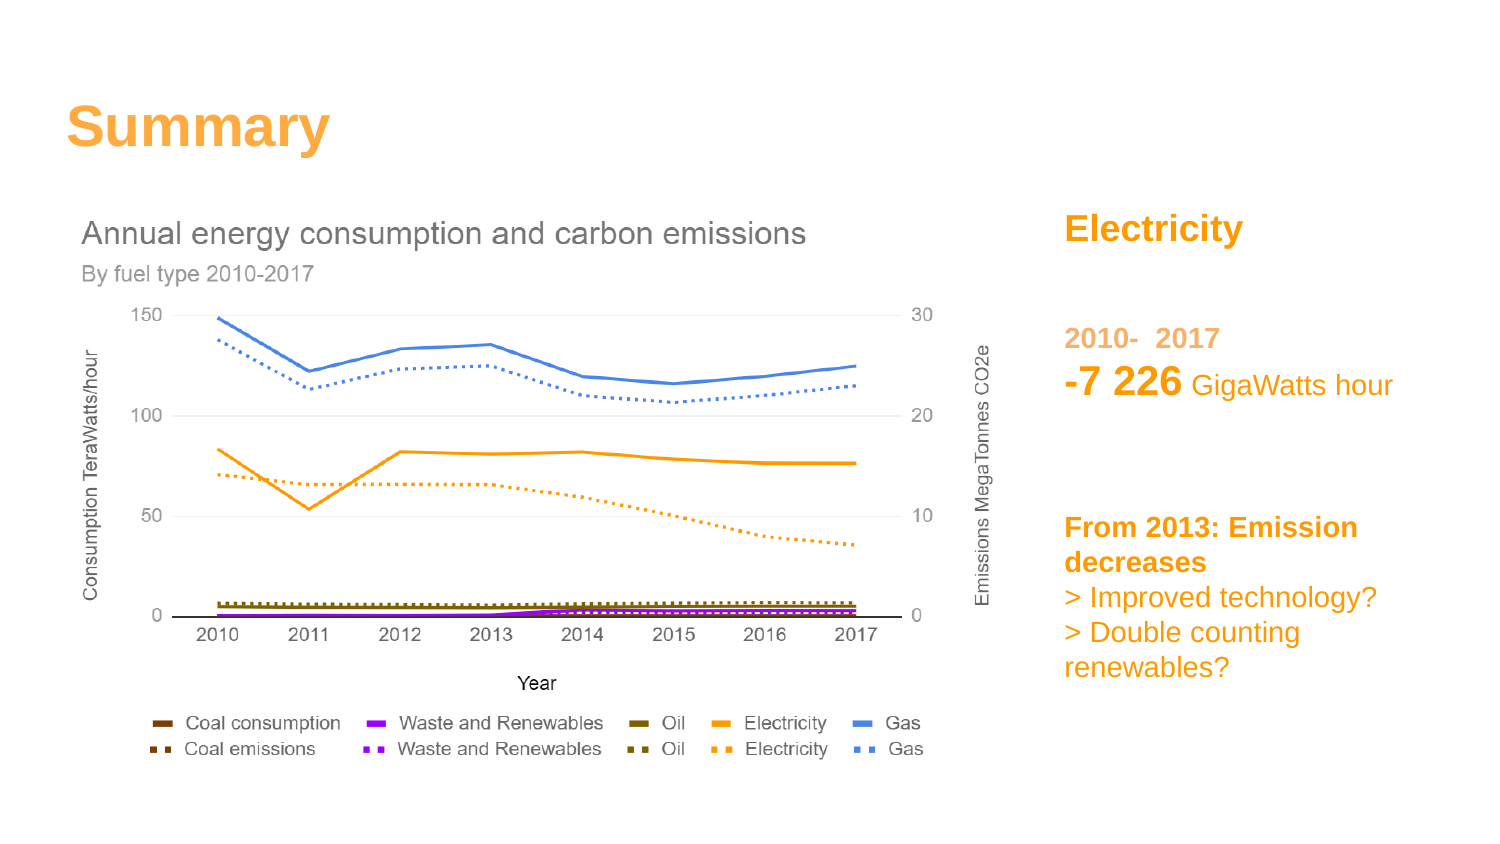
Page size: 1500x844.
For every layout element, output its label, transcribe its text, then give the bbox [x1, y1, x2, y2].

picture [50, 188, 1022, 790]
list Electricity 2010- 2017 -7 226 GigaWatts hour From 2013: Emission decreases > Improved technology? > Double counting renewables? [1049, 189, 1449, 789]
title Summary [51, 72, 1449, 167]
